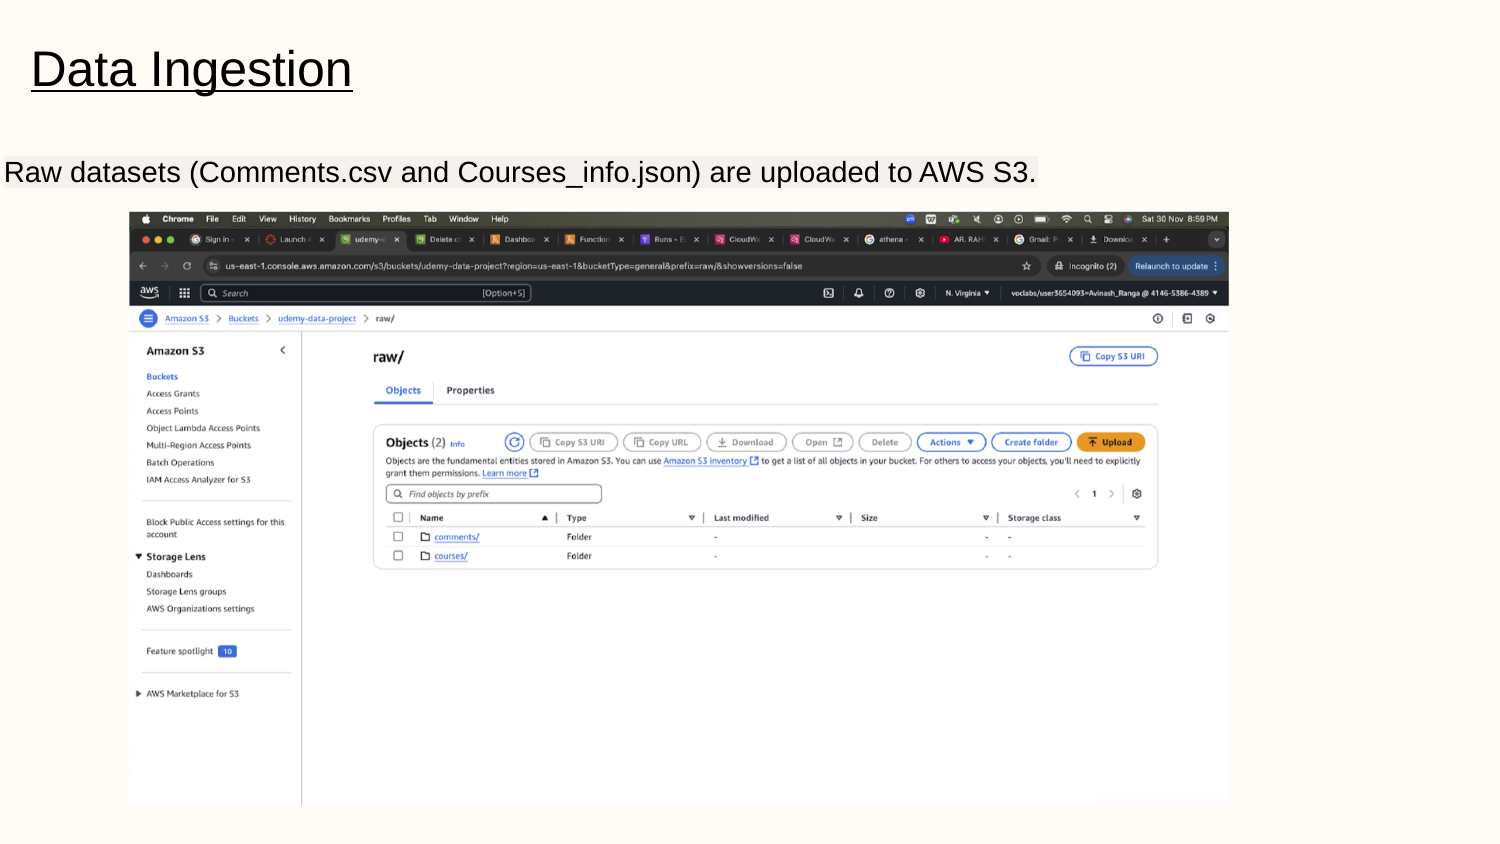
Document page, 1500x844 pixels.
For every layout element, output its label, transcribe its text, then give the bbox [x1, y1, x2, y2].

title Data Ingestion [15, 21, 1100, 132]
text_box Raw datasets (Comments.csv and Courses_info.json) are uploaded to AWS S3. [0, 132, 1216, 203]
picture [129, 209, 1230, 805]
